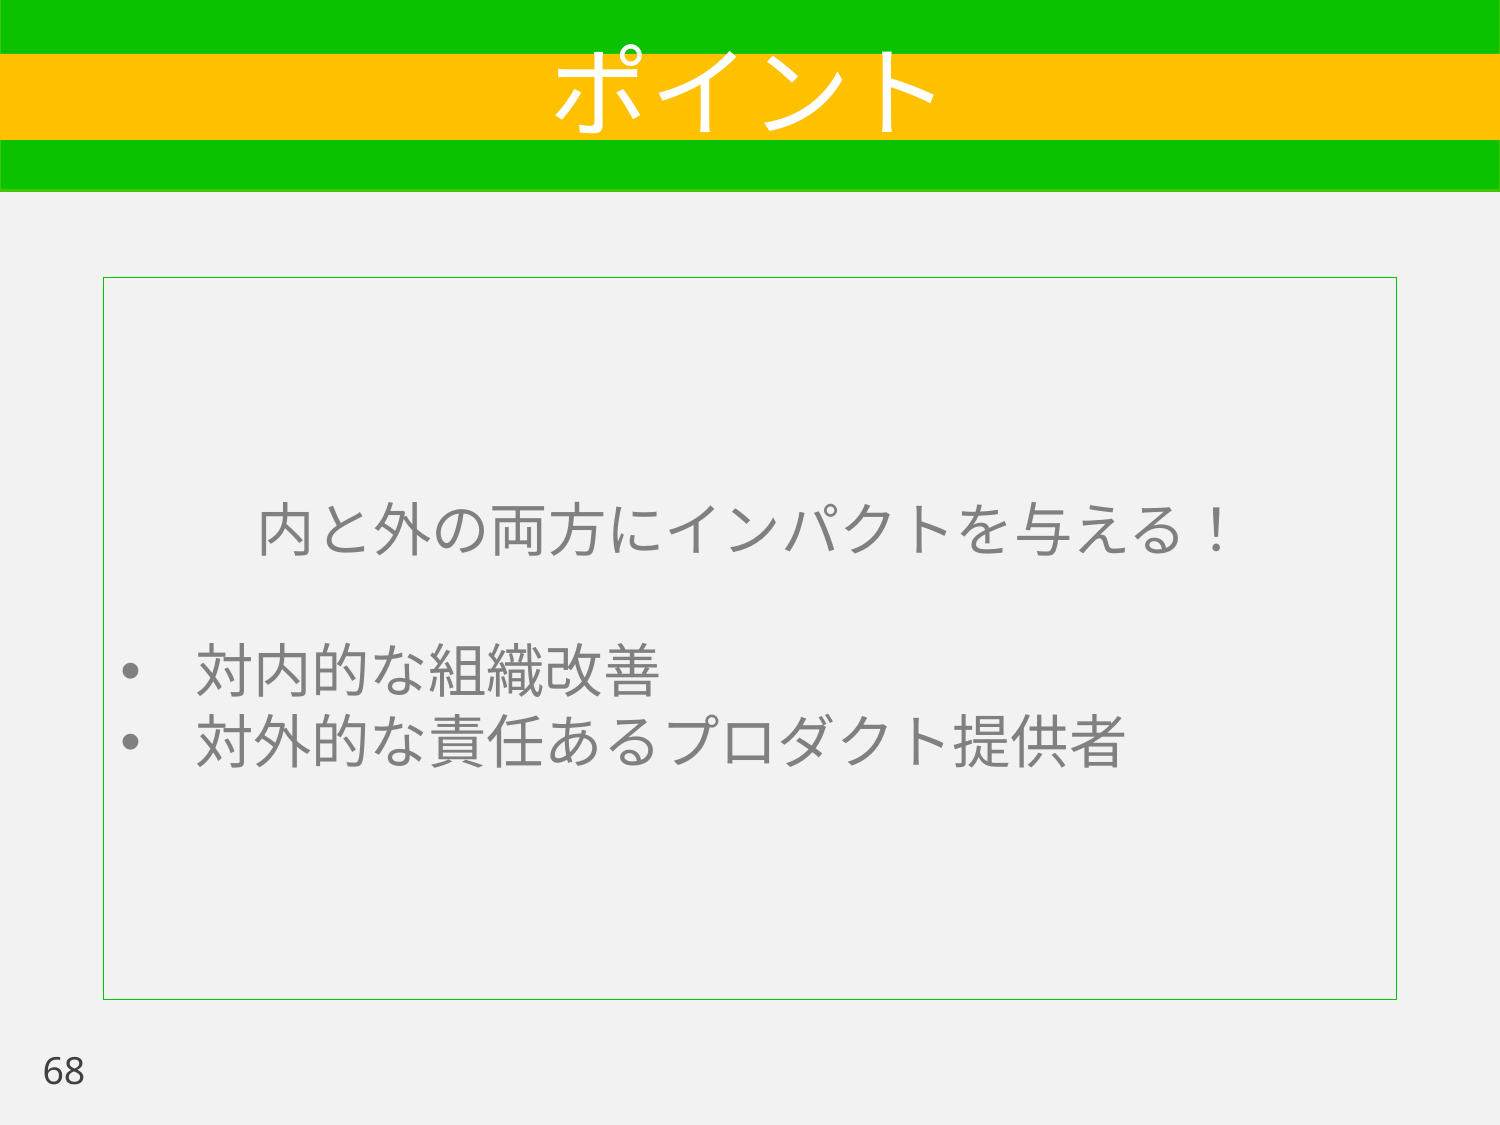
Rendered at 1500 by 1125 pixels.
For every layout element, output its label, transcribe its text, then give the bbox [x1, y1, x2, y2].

slide_number 68 [27, 1042, 146, 1102]
title ポイント [0, 53, 1500, 140]
list 内と外の両方にインパクトを与える！ 対内的な組織改善 対外的な責任あるプロダクト提供者 [103, 277, 1397, 1000]
